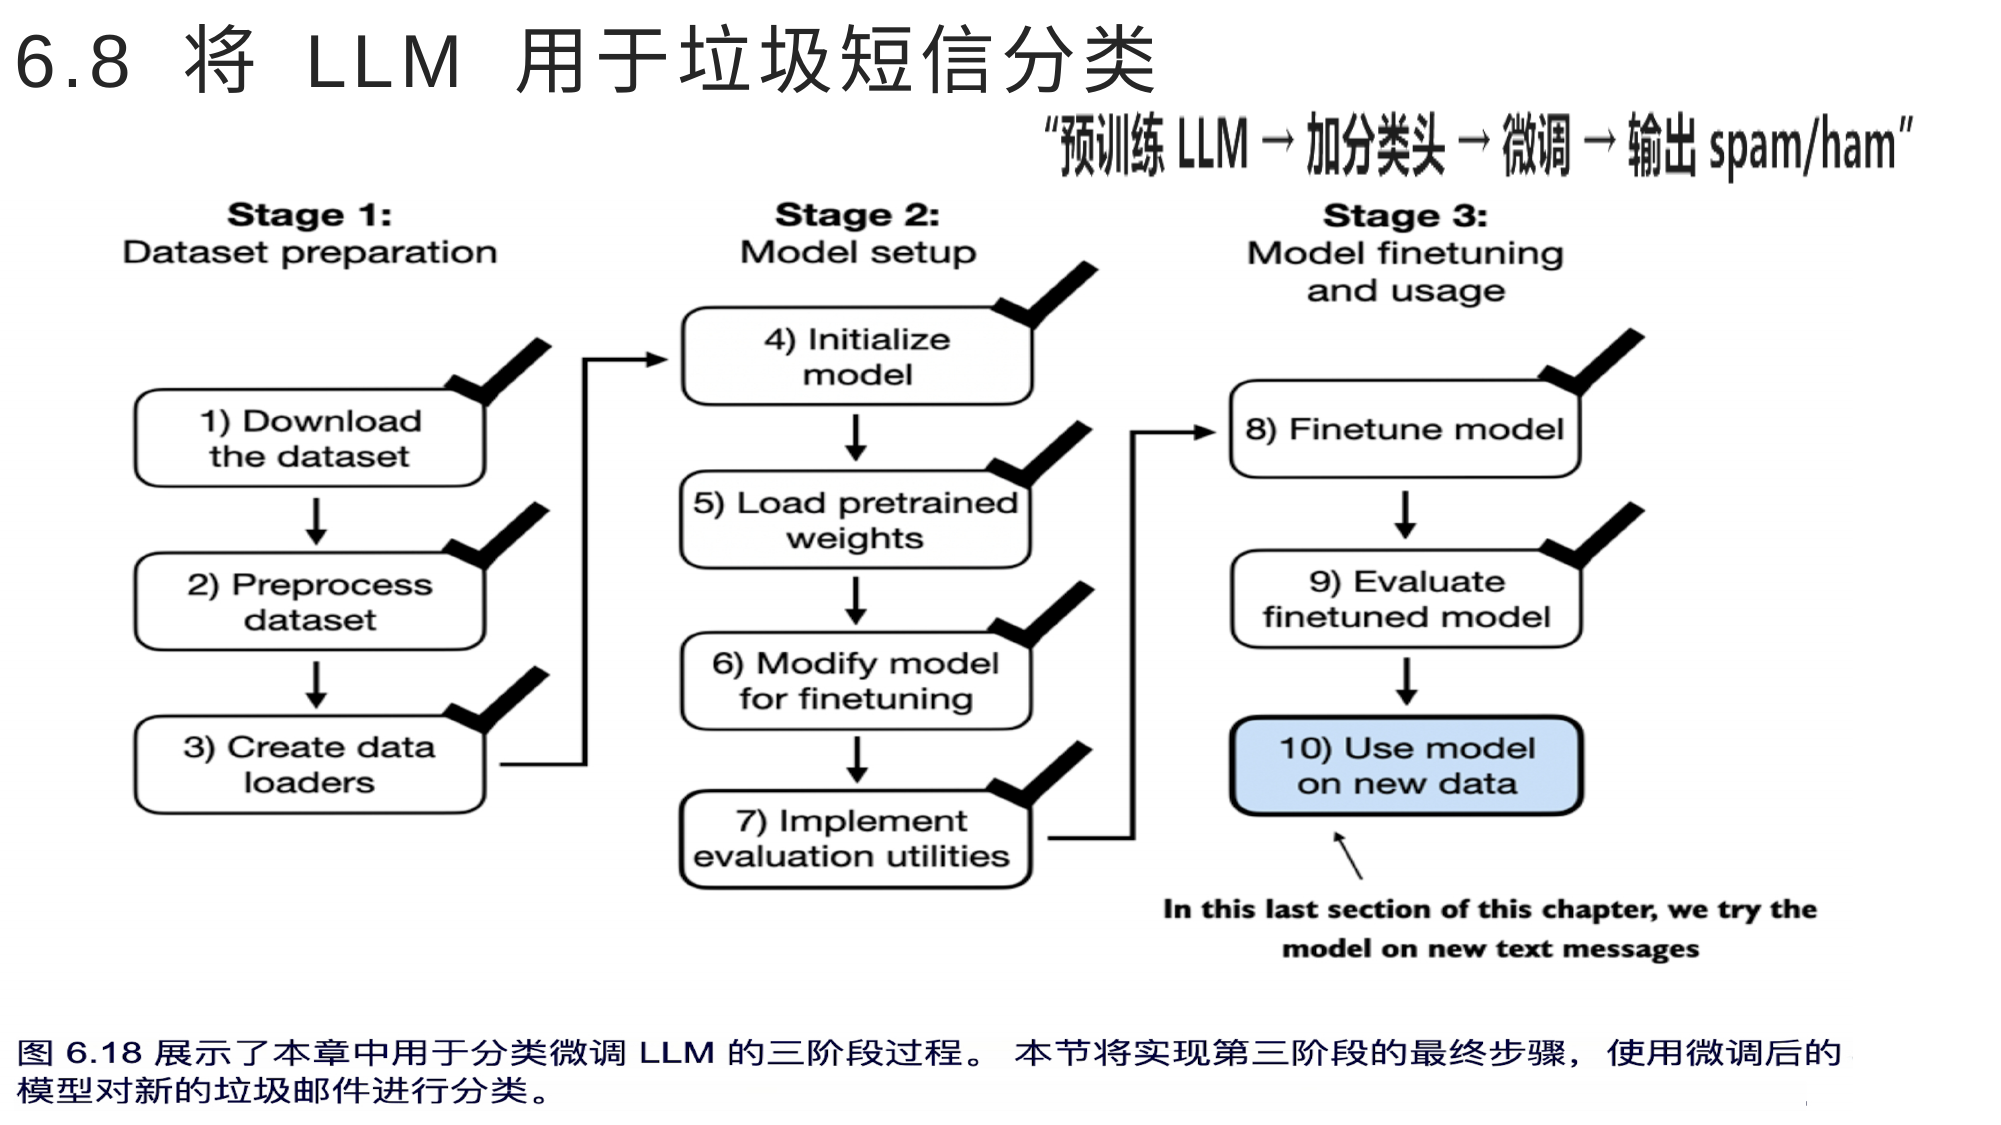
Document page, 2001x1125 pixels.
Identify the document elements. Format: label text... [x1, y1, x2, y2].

picture [1043, 93, 1917, 194]
title 6.8 将 LLM 用于垃圾短信分类 [0, 0, 1800, 116]
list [0, 192, 1853, 1111]
